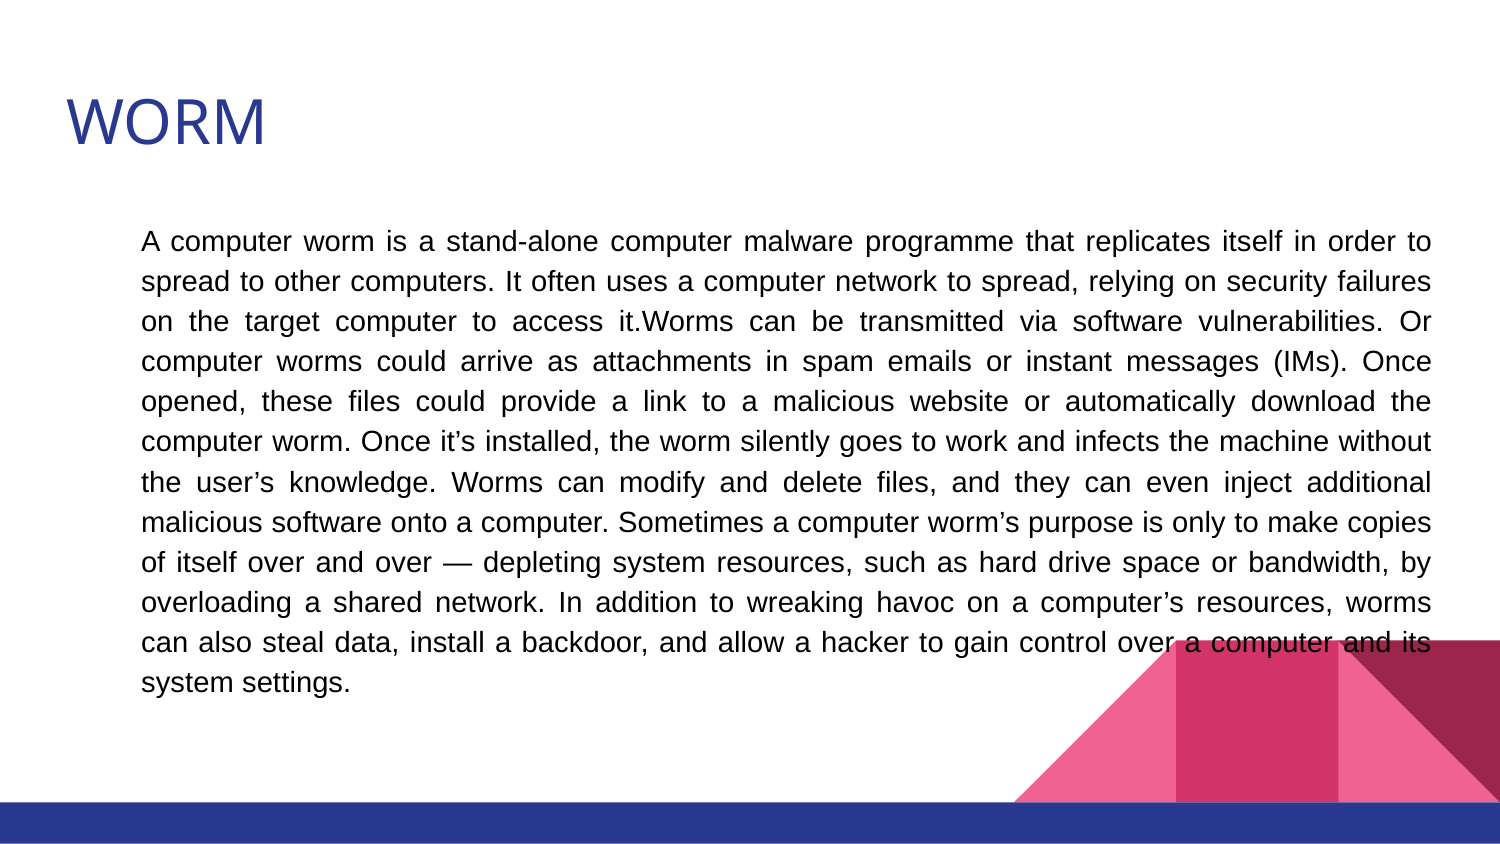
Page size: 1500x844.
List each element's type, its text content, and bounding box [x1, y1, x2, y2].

title WORM [51, 67, 1449, 167]
list A computer worm is a stand-alone computer malware programme that replicates itself in order to spread to other computers. It often uses a computer network to spread, relying on security failures on the target computer to access it.Worms can be transmitted via software vulnerabilities. Or computer worms could arrive as attachments in spam emails or instant messages (IMs). Once opened, these files could provide a link to a malicious website or automatically download the computer worm. Once it’s installed, the worm silently goes to work and infects the machine without the user’s knowledge. Worms can modify and delete files, and they can even inject additional malicious software onto a computer. Sometimes a computer worm’s purpose is only to make copies of itself over and over — depleting system resources, such as hard drive space or bandwidth, by overloading a shared network. In addition to wreaking havoc on a computer’s resources, worms can also steal data, install a backdoor, and allow a hacker to gain control over a computer and its system settings. [51, 201, 1449, 750]
